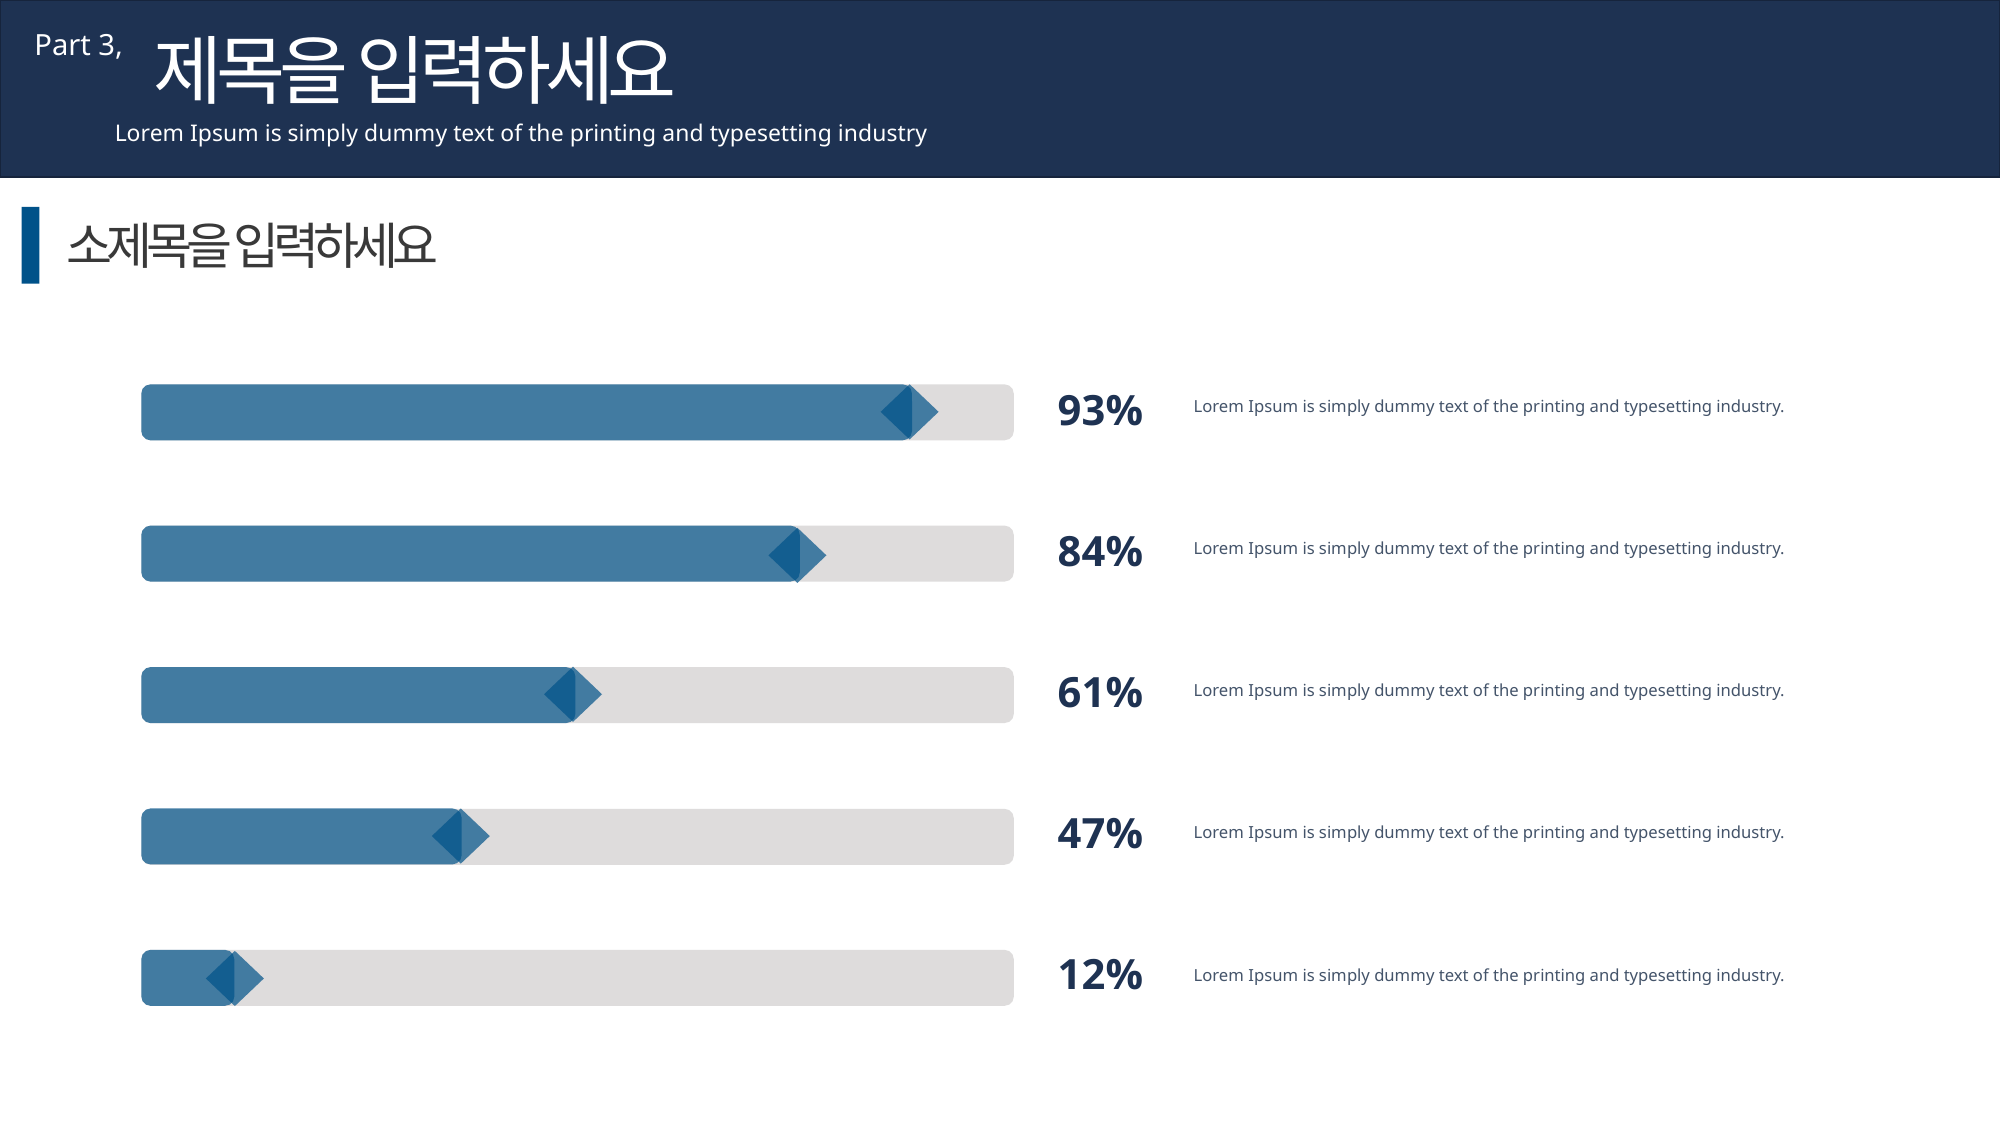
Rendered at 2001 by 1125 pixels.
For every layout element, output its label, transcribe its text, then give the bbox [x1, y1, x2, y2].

text_box [766, 526, 828, 585]
text_box 소제목을 입력하세요 [52, 207, 454, 283]
text_box 12% [1042, 940, 1158, 1006]
text_box [140, 807, 458, 866]
text_box Lorem Ipsum is simply dummy text of the printing and typesetting industry. [1178, 388, 1859, 424]
text_box Lorem Ipsum is simply dummy text of the printing and typesetting industry. [1178, 530, 1859, 565]
text_box [0, 0, 2000, 178]
text_box 93% [1042, 376, 1158, 441]
text_box [905, 383, 1015, 442]
text_box [204, 949, 266, 1008]
text_box [461, 807, 1015, 866]
text_box [567, 666, 1015, 725]
text_box Part 3, [19, 19, 146, 69]
text_box [140, 383, 908, 442]
text_box [542, 665, 604, 724]
text_box [879, 382, 941, 441]
text_box 47% [1042, 799, 1158, 865]
text_box [140, 524, 796, 583]
text_box [226, 948, 1015, 1007]
text_box [140, 948, 232, 1007]
text_box Lorem Ipsum is simply dummy text of the printing and typesetting industry [99, 110, 943, 154]
text_box 84% [1042, 517, 1158, 582]
text_box 61% [1042, 658, 1158, 724]
text_box Lorem Ipsum is simply dummy text of the printing and typesetting industry. [1178, 956, 1859, 992]
text_box [793, 524, 1015, 583]
text_box 제목을 입력하세요 [139, 16, 692, 110]
text_box Lorem Ipsum is simply dummy text of the printing and typesetting industry. [1178, 814, 1859, 850]
text_box [140, 666, 571, 725]
text_box [21, 206, 40, 285]
text_box Lorem Ipsum is simply dummy text of the printing and typesetting industry. [1178, 672, 1859, 708]
text_box [430, 807, 492, 866]
